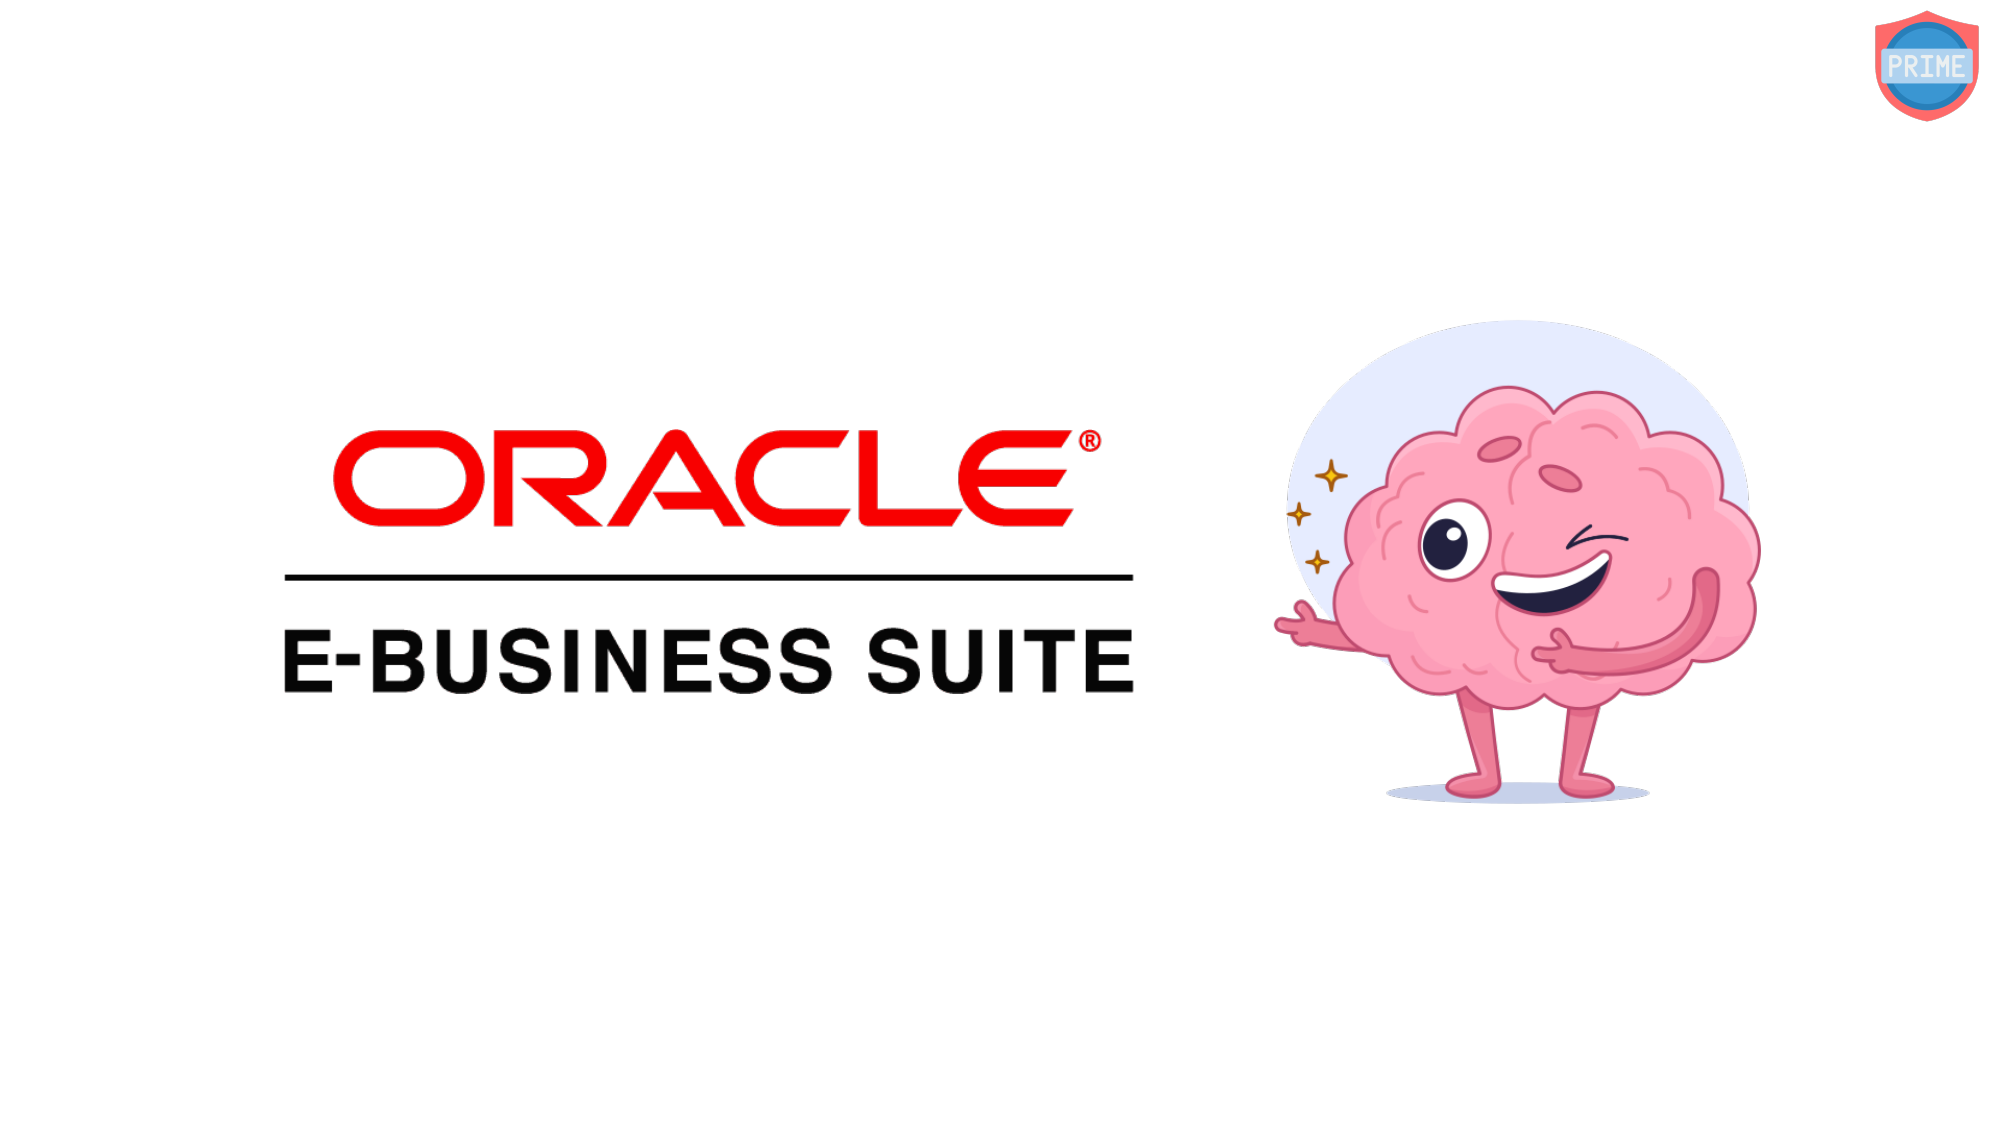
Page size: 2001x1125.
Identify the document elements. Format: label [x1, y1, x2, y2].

picture [1251, 294, 1786, 830]
picture [1868, 7, 1986, 125]
picture [284, 429, 1135, 695]
